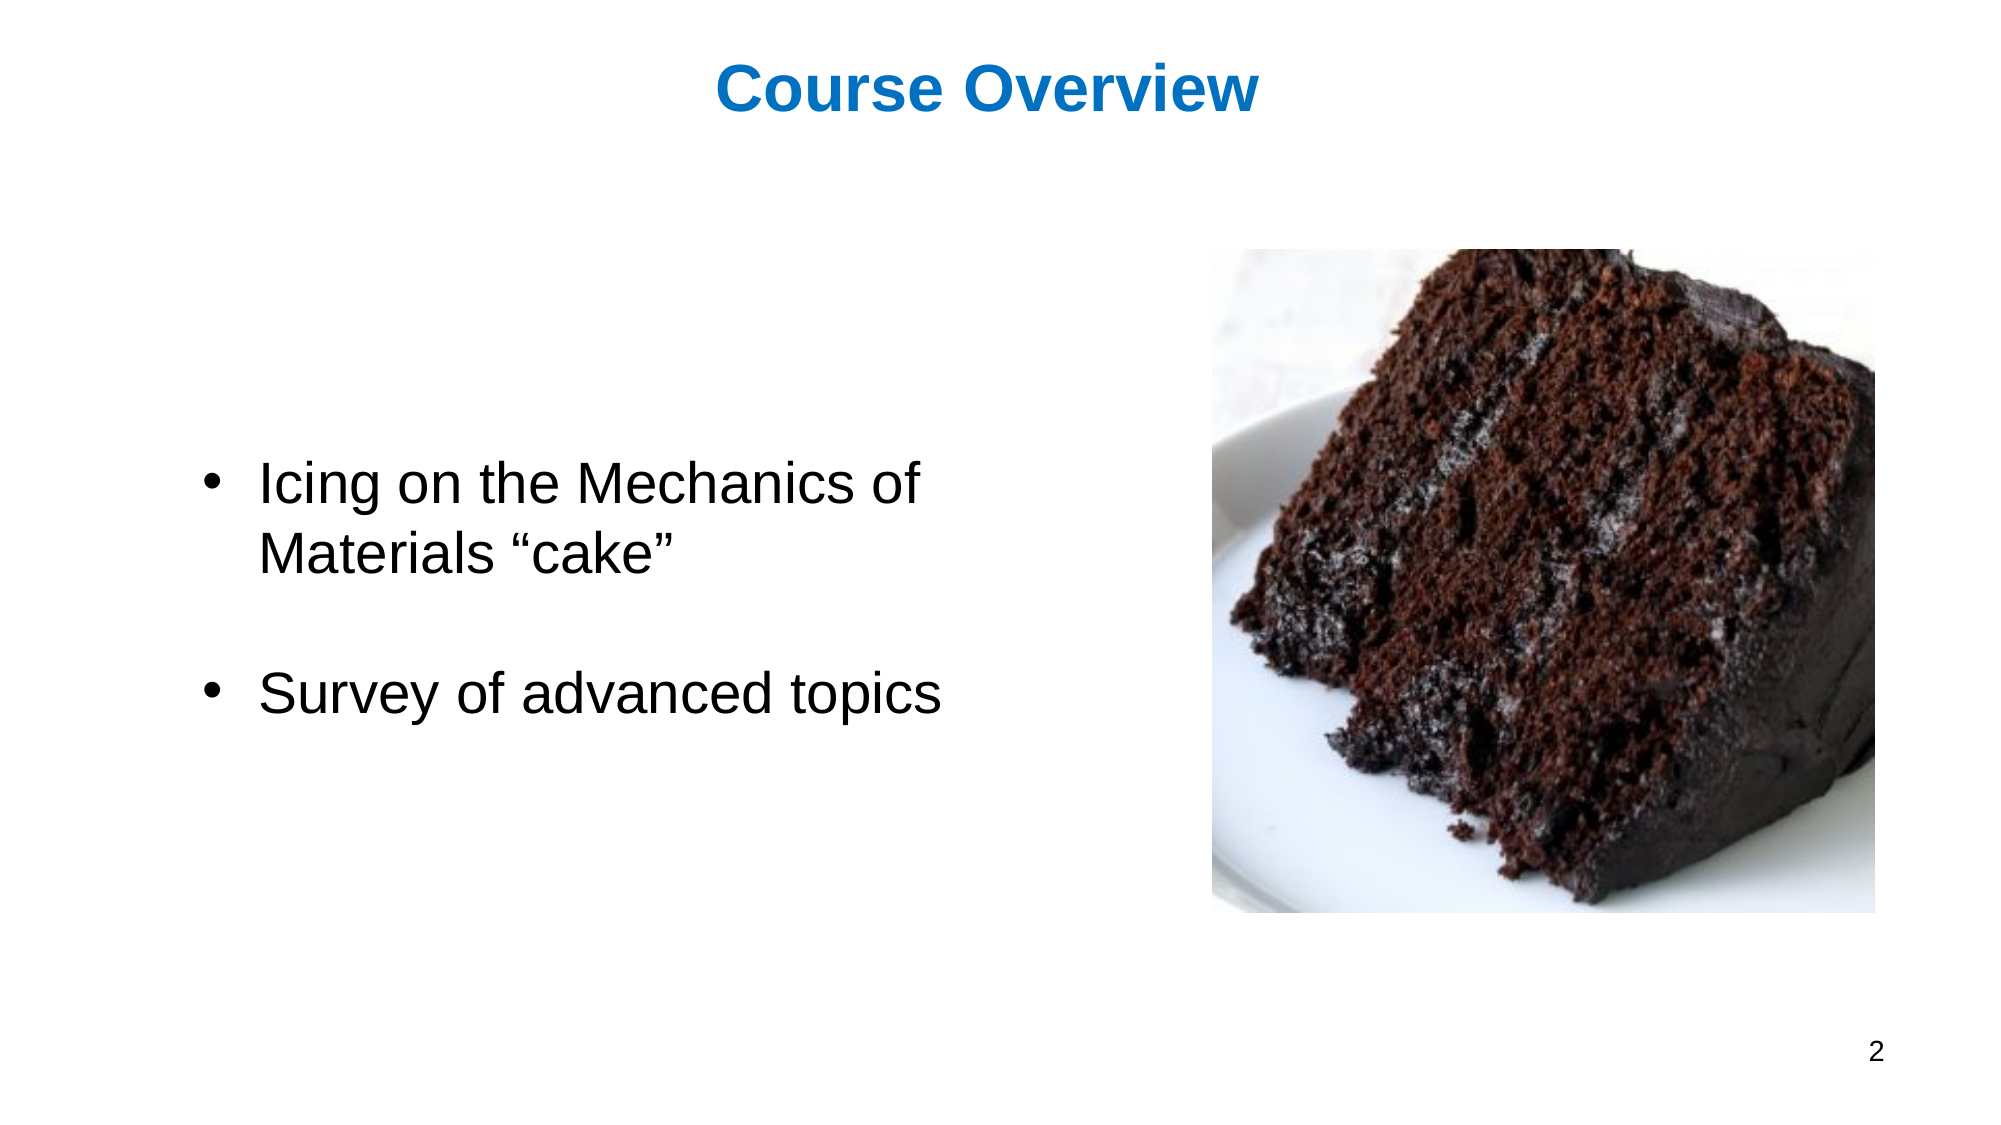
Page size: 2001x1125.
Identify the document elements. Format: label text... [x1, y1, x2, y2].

text_box Icing on the Mechanics of Materials “cake” Survey of advanced topics [187, 437, 1132, 733]
picture [1212, 249, 1876, 913]
text_box Course Overview [375, 37, 1600, 138]
slide_number 2 [1433, 1024, 1901, 1103]
